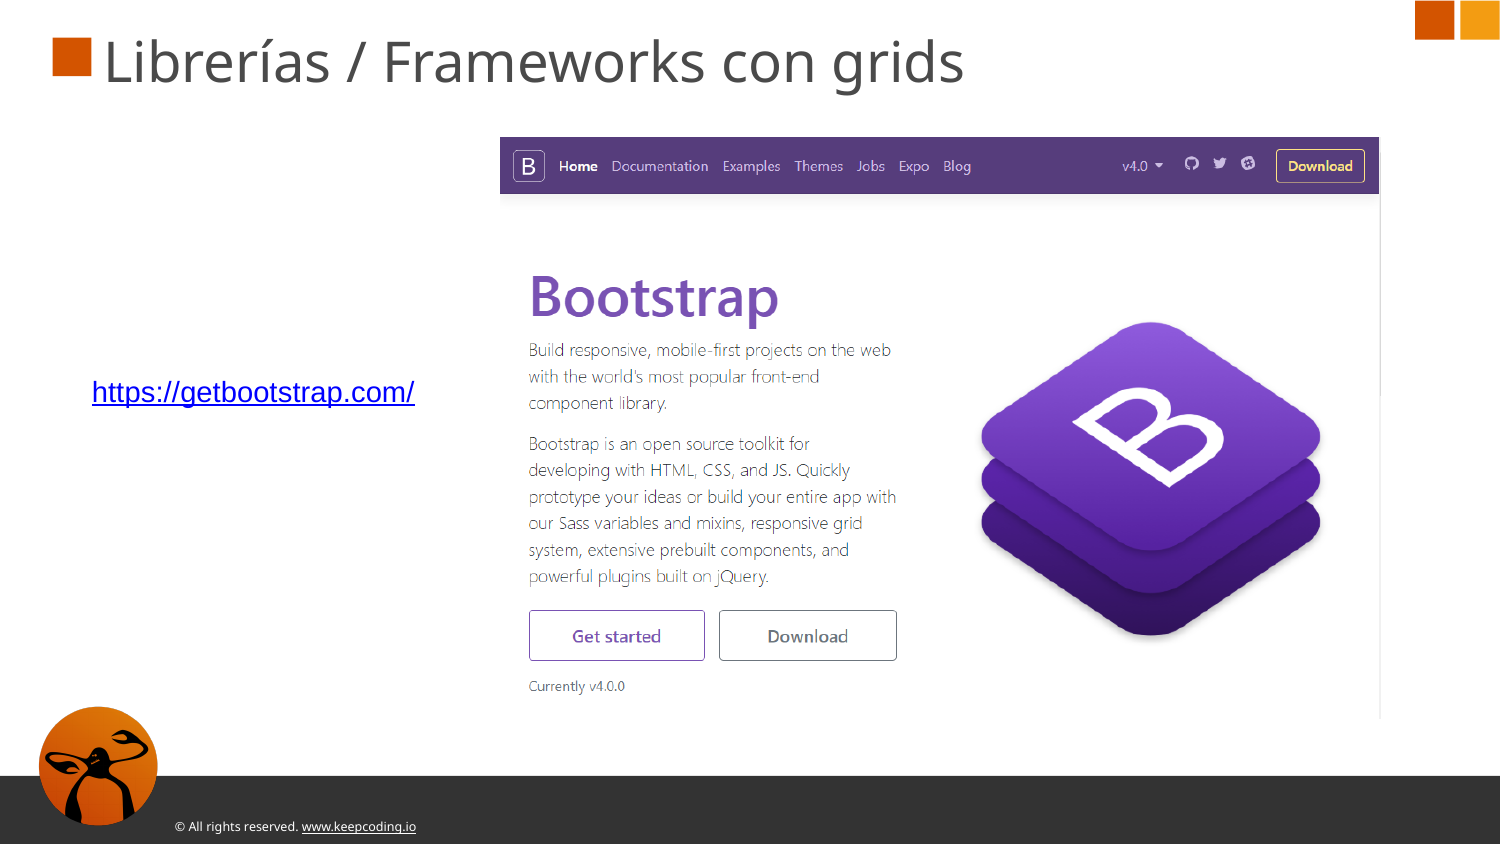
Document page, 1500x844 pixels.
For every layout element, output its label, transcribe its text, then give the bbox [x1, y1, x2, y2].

picture [499, 137, 1381, 719]
title Librerías / Frameworks con grids [94, 17, 1381, 107]
picture [0, 673, 246, 844]
text_box https://getbootstrap.com/ [76, 346, 439, 436]
